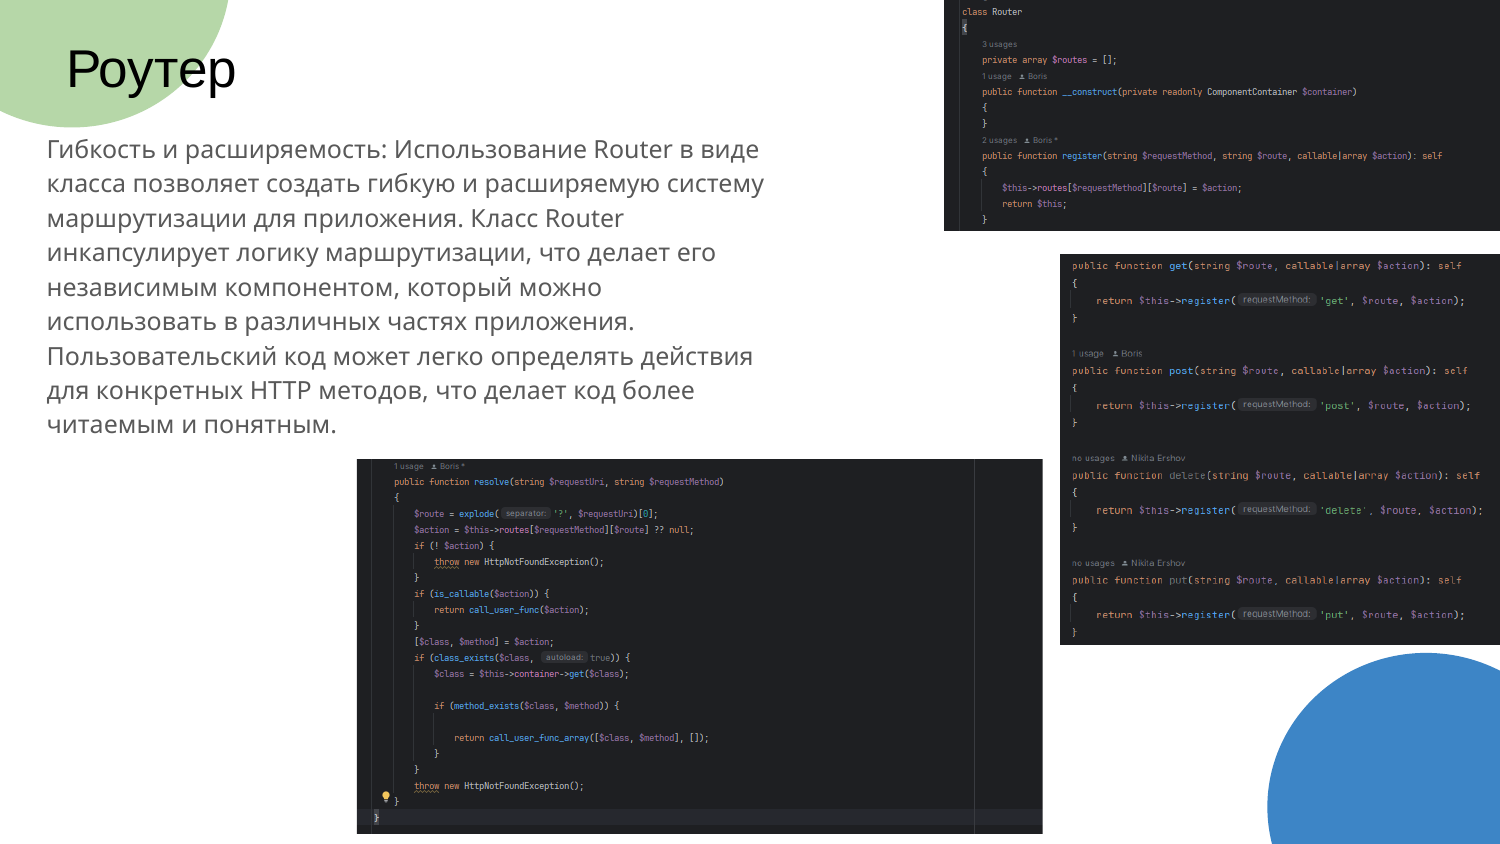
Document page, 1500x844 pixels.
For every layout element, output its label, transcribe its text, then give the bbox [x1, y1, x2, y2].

picture [943, 0, 1500, 231]
text_box [0, 0, 228, 122]
list Гибкость и расширяемость: Использование Router в виде класса позволяет создать гибкую и расширяемую систему маршрутизации для приложения. Класс Router инкапсулирует логику маршрутизации, что делает его независимым компонентом, который можно использовать в различных частях приложения. Пользовательский код может легко определять действия для конкретных HTTP методов, что делает код более читаемым и понятным. [31, 113, 795, 786]
picture [356, 459, 1043, 834]
picture [1060, 254, 1500, 645]
text_box [1268, 653, 1500, 844]
title Роутер [51, 19, 938, 114]
